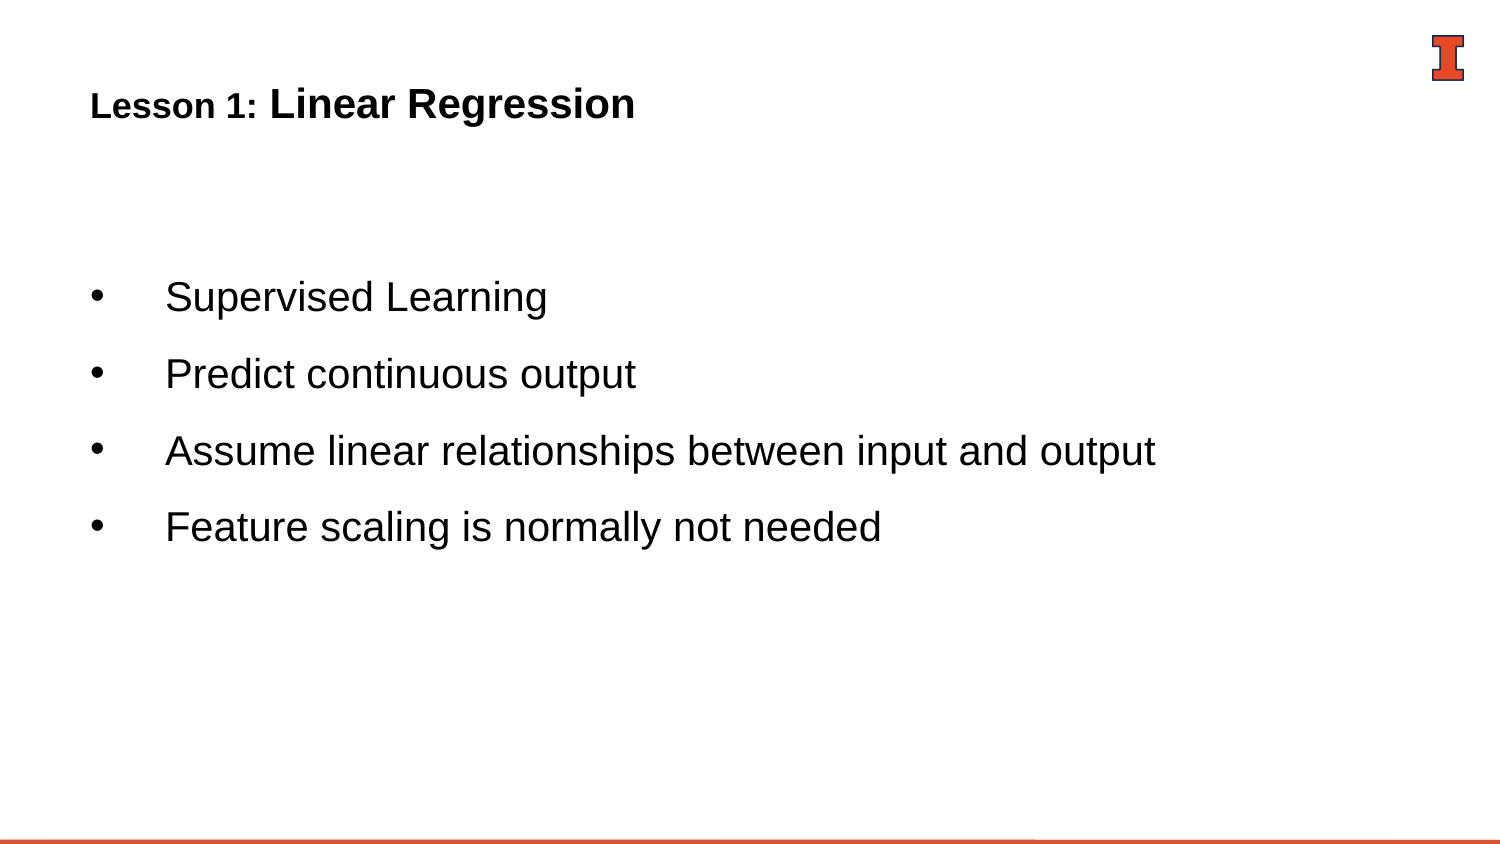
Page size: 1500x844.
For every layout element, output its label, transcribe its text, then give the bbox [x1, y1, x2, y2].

title Lesson 1: Linear Regression [75, 68, 1379, 186]
picture [1432, 35, 1464, 81]
list Supervised Learning Predict continuous output Assume linear relationships between input and output Feature scaling is normally not needed [75, 127, 1404, 693]
